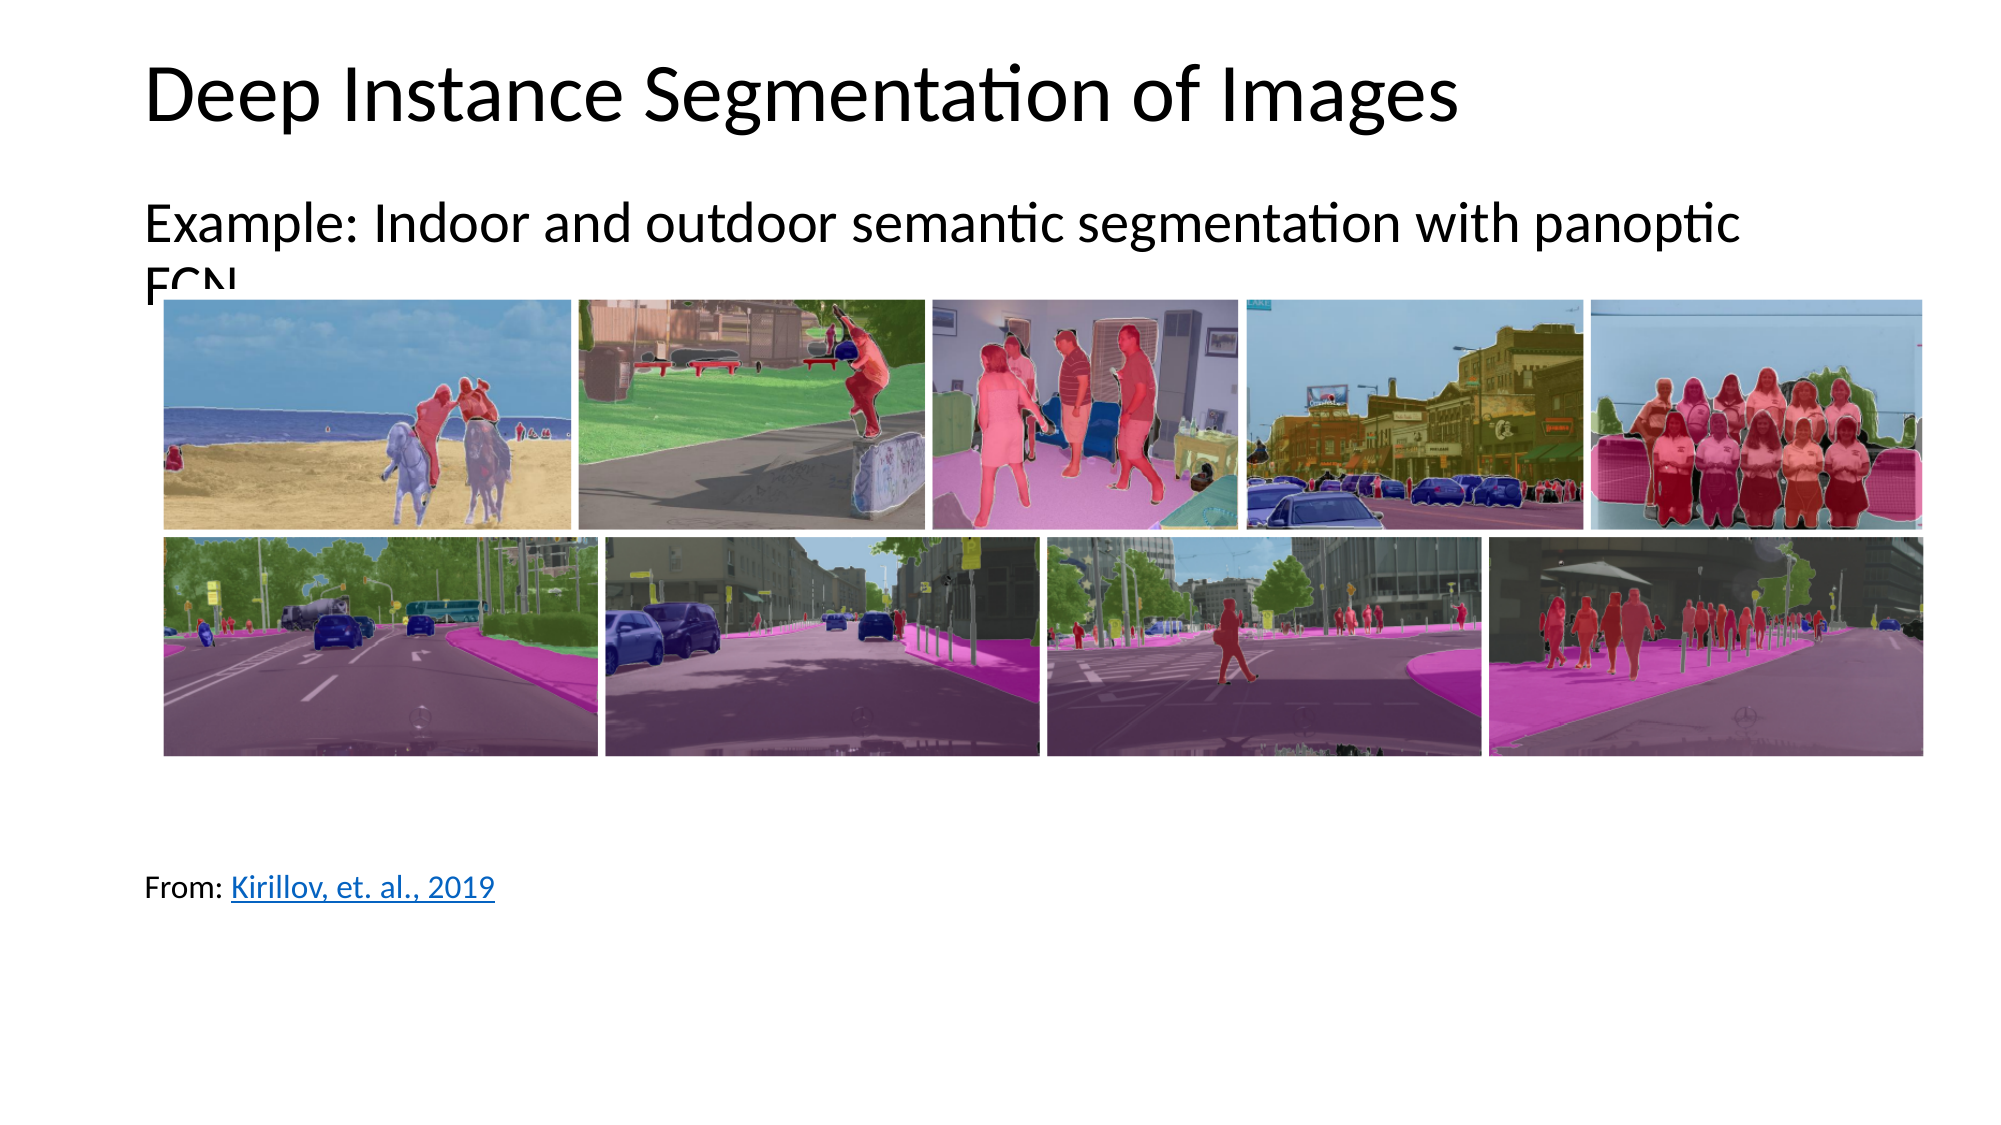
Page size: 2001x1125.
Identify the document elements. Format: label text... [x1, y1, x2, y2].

title Deep Instance Segmentation of Images [129, 22, 1855, 166]
picture [153, 289, 1933, 767]
list Example: Indoor and outdoor semantic segmentation with panoptic FCN From: Kirillov, et. al., 2019 [129, 184, 1855, 1102]
